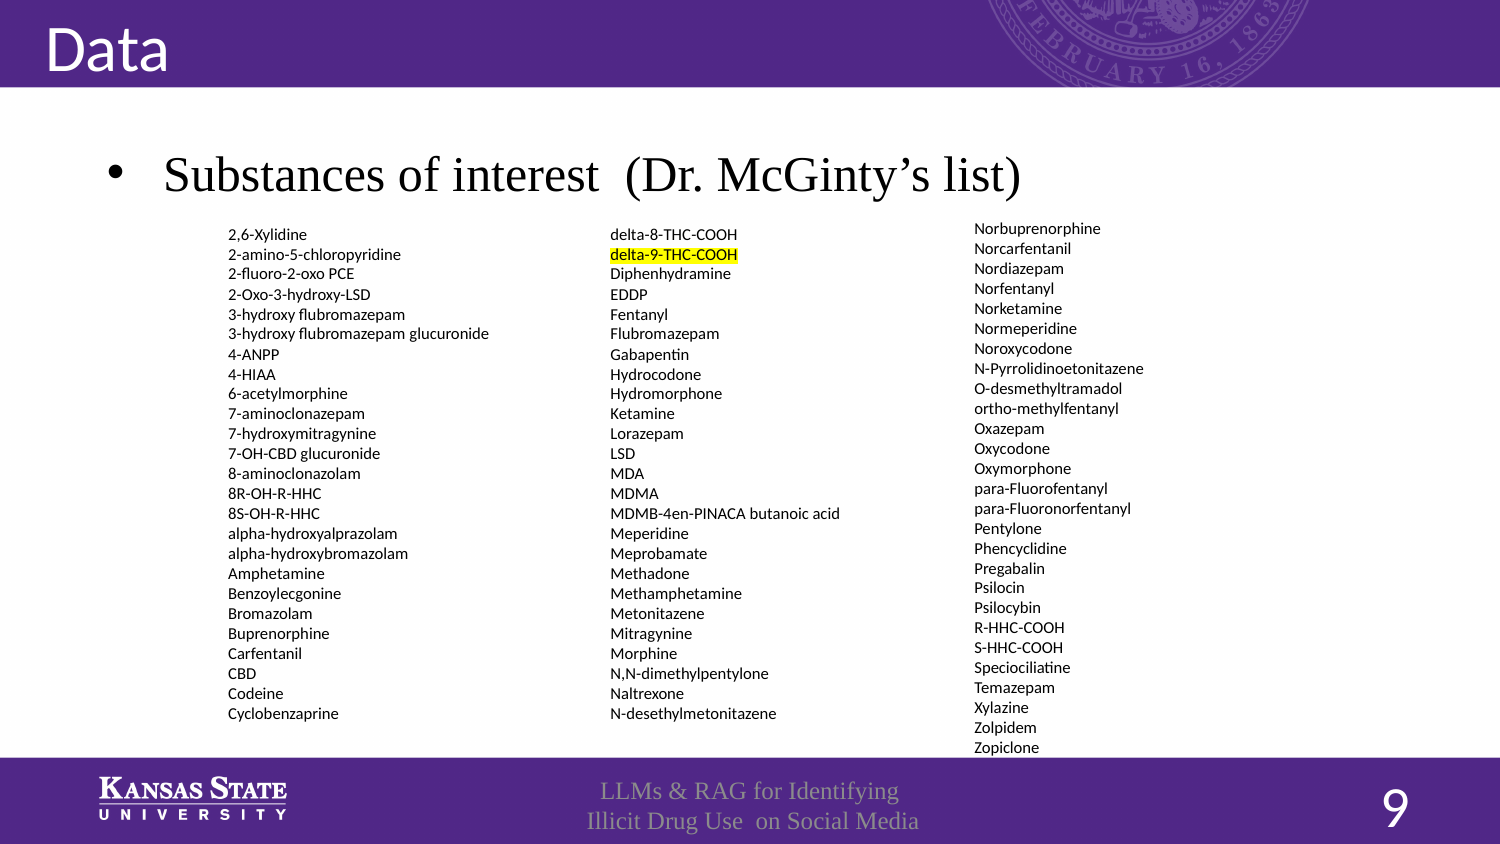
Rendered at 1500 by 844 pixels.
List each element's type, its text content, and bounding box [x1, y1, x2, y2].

footer LLMs & RAG for Identifying Illicit Drug Use on Social Media [512, 782, 988, 828]
text_box 2,6-Xylidine 2-amino-5-chloropyridine 2-fluoro-2-oxo PCE 2-Oxo-3-hydroxy-LSD 3-hydroxy flubromazepam 3-hydroxy flubromazepam glucuronide 4-ANPP 4-HIAA 6-acetylmorphine 7-aminoclonazepam 7-hydroxymitragynine 7-OH-CBD glucuronide 8-aminoclonazolam 8R-OH-R-HHC 8S-OH-R-HHC alpha-hydroxyalprazolam alpha-hydroxybromazolam Amphetamine Benzoylecgonine Bromazolam Buprenorphine Carfentanil CBD Codeine Cyclobenzaprine [213, 216, 541, 770]
picture [0, 0, 1500, 844]
text_box Substances of interest (Dr. McGinty’s list) [91, 133, 1333, 320]
text_box Norbuprenorphine Norcarfentanil Nordiazepam Norfentanyl Norketamine Normeperidine Noroxycodone N-Pyrrolidinoetonitazene O-desmethyltramadol ortho-methylfentanyl Oxazepam Oxycodone Oxymorphone para-Fluorofentanyl para-Fluoronorfentanyl Pentylone Phencyclidine Pregabalin Psilocin Psilocybin R-HHC-COOH S-HHC-COOH Speciociliatine Temazepam Xylazine Zolpidem Zopiclone [959, 210, 1267, 765]
title Data [30, 7, 1380, 83]
slide_number 9 [1074, 782, 1425, 828]
text_box delta-8-THC-COOH delta-9-THC-COOH Diphenhydramine EDDP Fentanyl Flubromazepam Gabapentin Hydrocodone Hydromorphone Ketamine Lorazepam LSD MDA MDMA MDMB-4en-PINACA butanoic acid Meperidine Meprobamate Methadone Methamphetamine Metonitazene Mitragynine Morphine N,N-dimethylpentylone Naltrexone N-desethylmetonitazene [595, 216, 960, 770]
